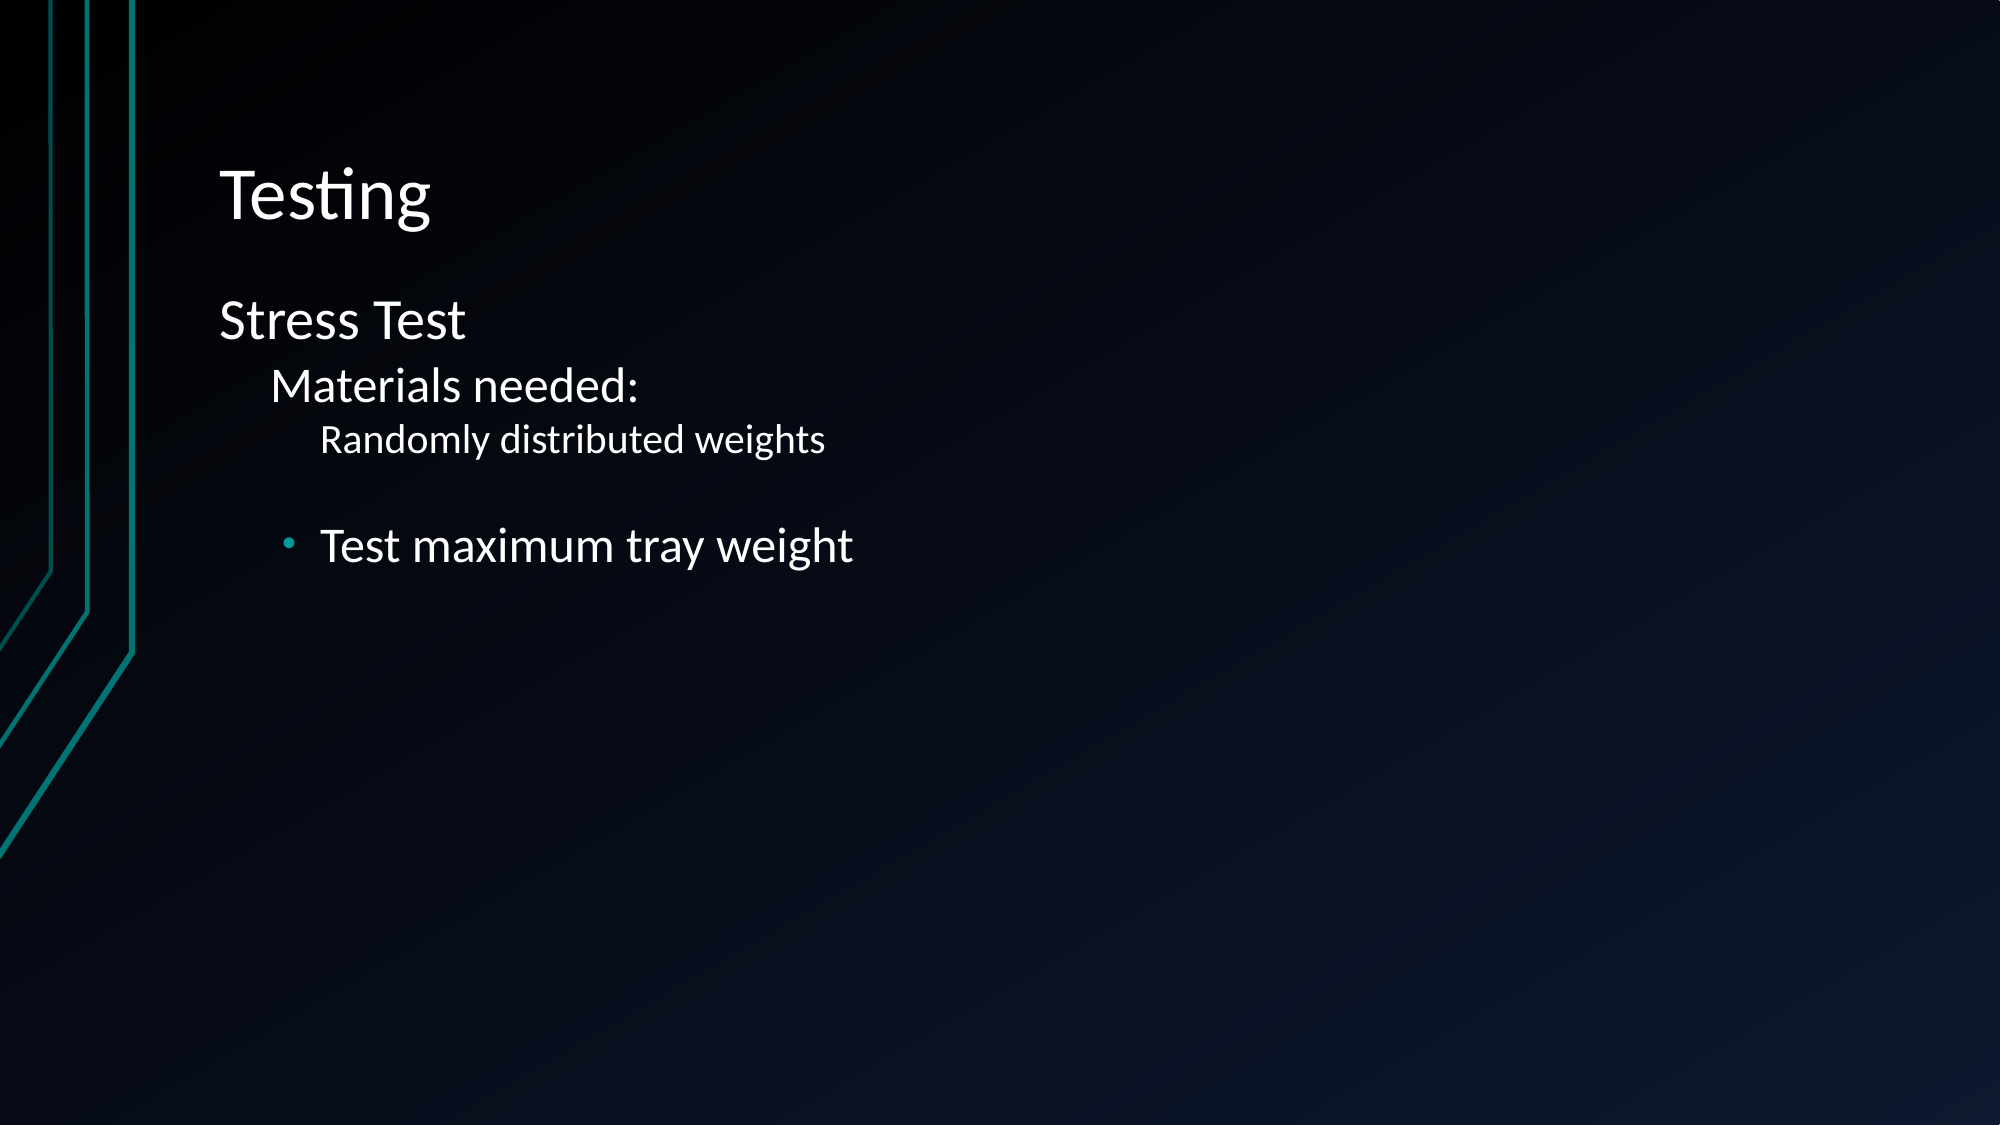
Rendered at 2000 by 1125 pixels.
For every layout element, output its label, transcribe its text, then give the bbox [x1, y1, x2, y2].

title Testing [199, 45, 1900, 246]
list Stress Test Materials needed: Randomly distributed weights Test maximum tray weight [199, 279, 1900, 1012]
